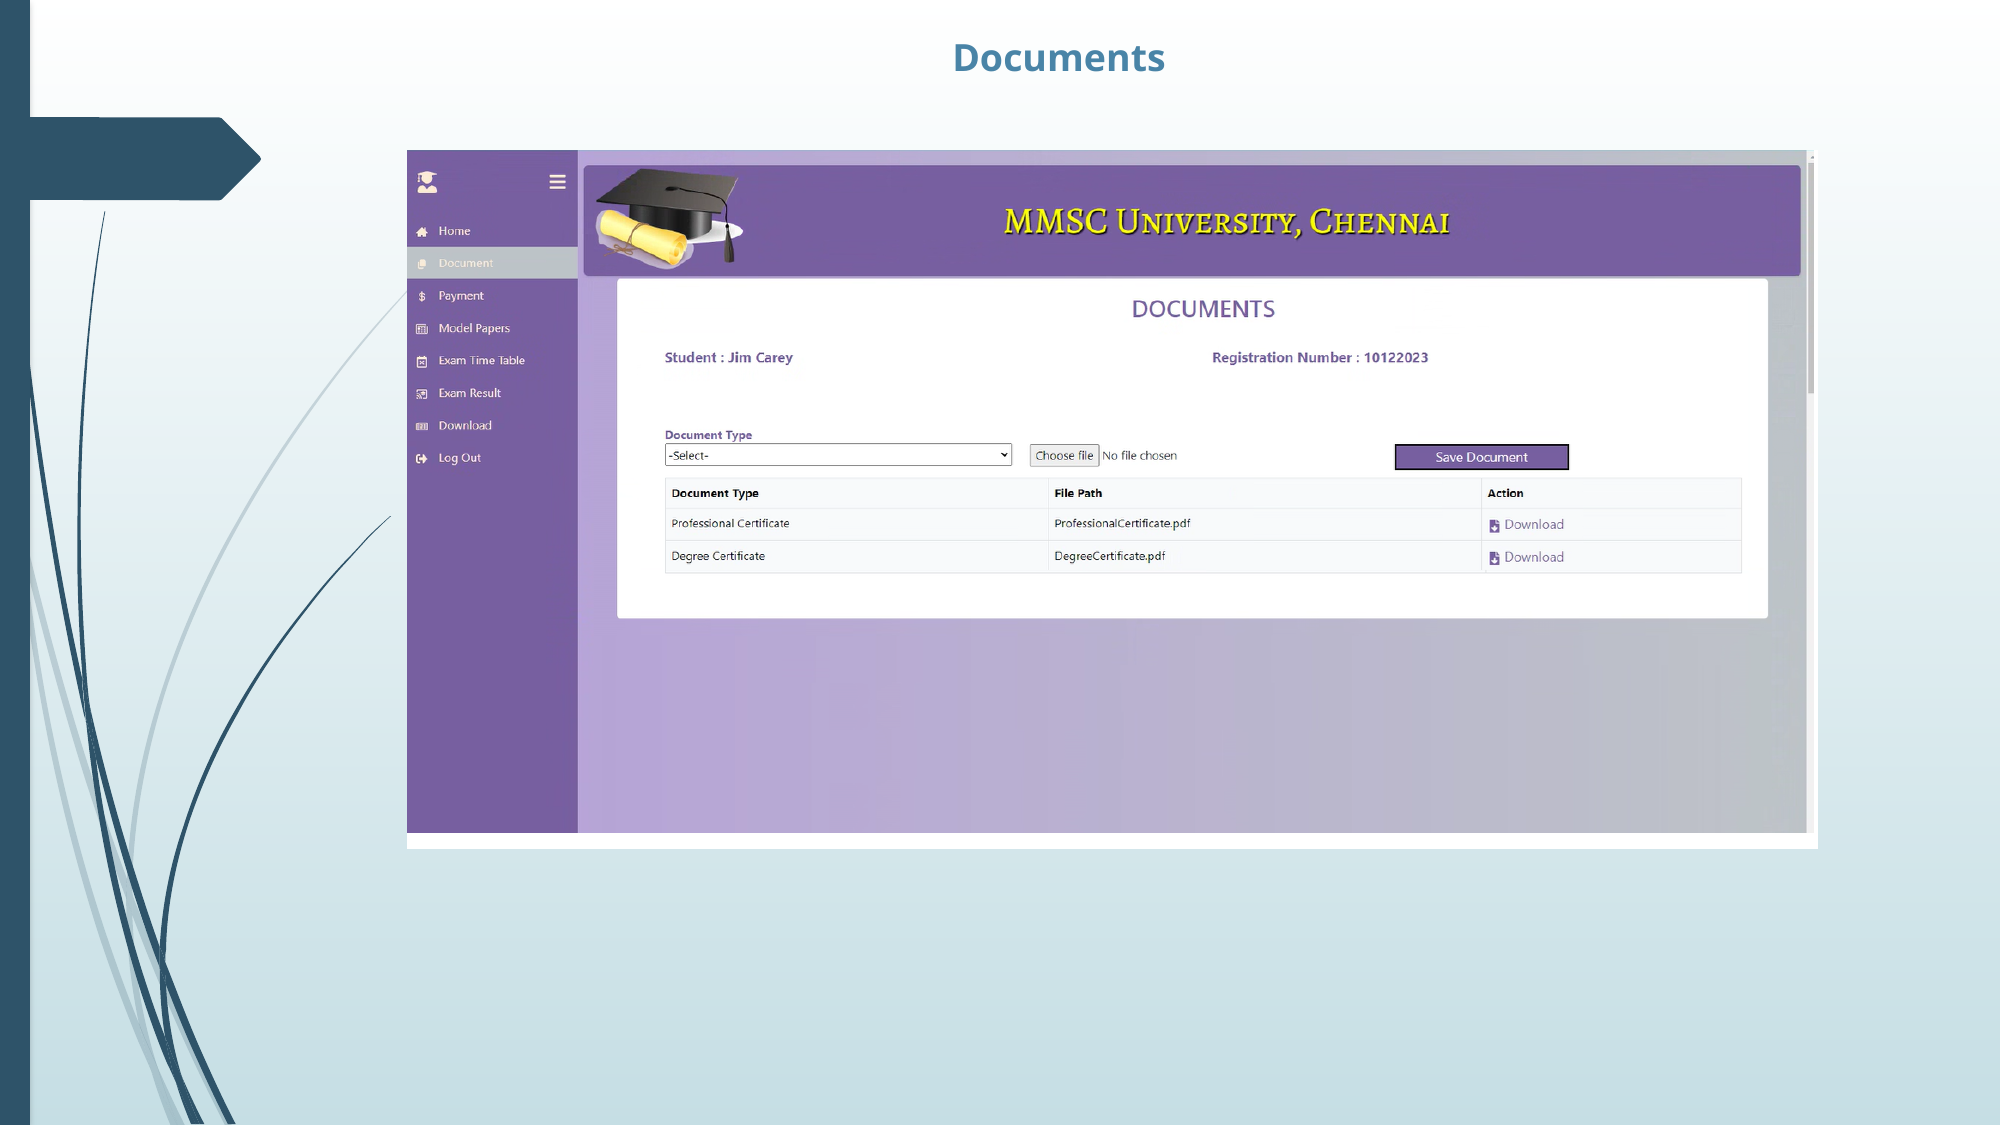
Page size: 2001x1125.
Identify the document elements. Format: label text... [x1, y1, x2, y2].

picture [407, 150, 1818, 849]
list Documents [231, 26, 1888, 1036]
